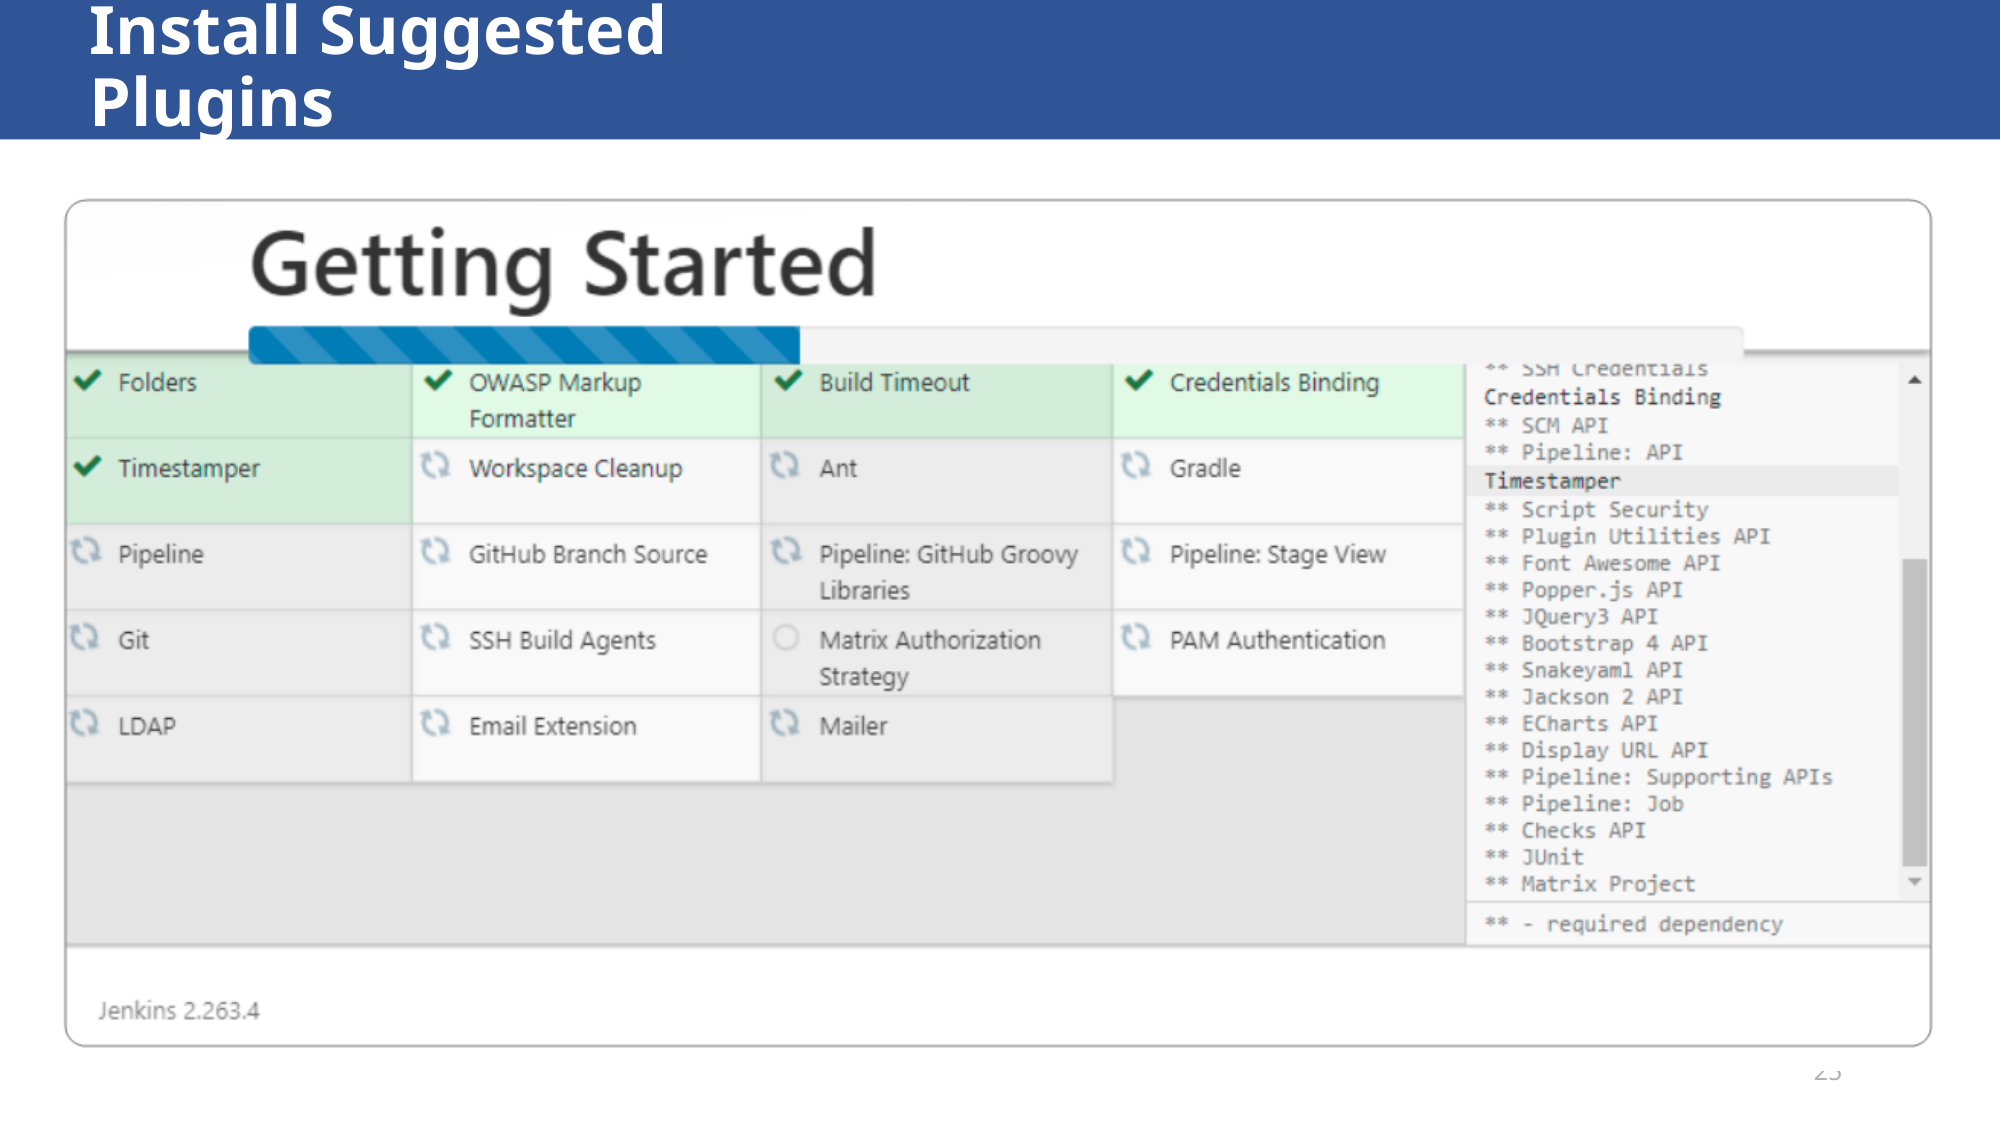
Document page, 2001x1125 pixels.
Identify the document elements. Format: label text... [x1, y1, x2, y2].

slide_number 25 [1412, 1071, 1863, 1103]
title Install Suggested Plugins [69, 26, 887, 111]
picture [49, 177, 1951, 1071]
